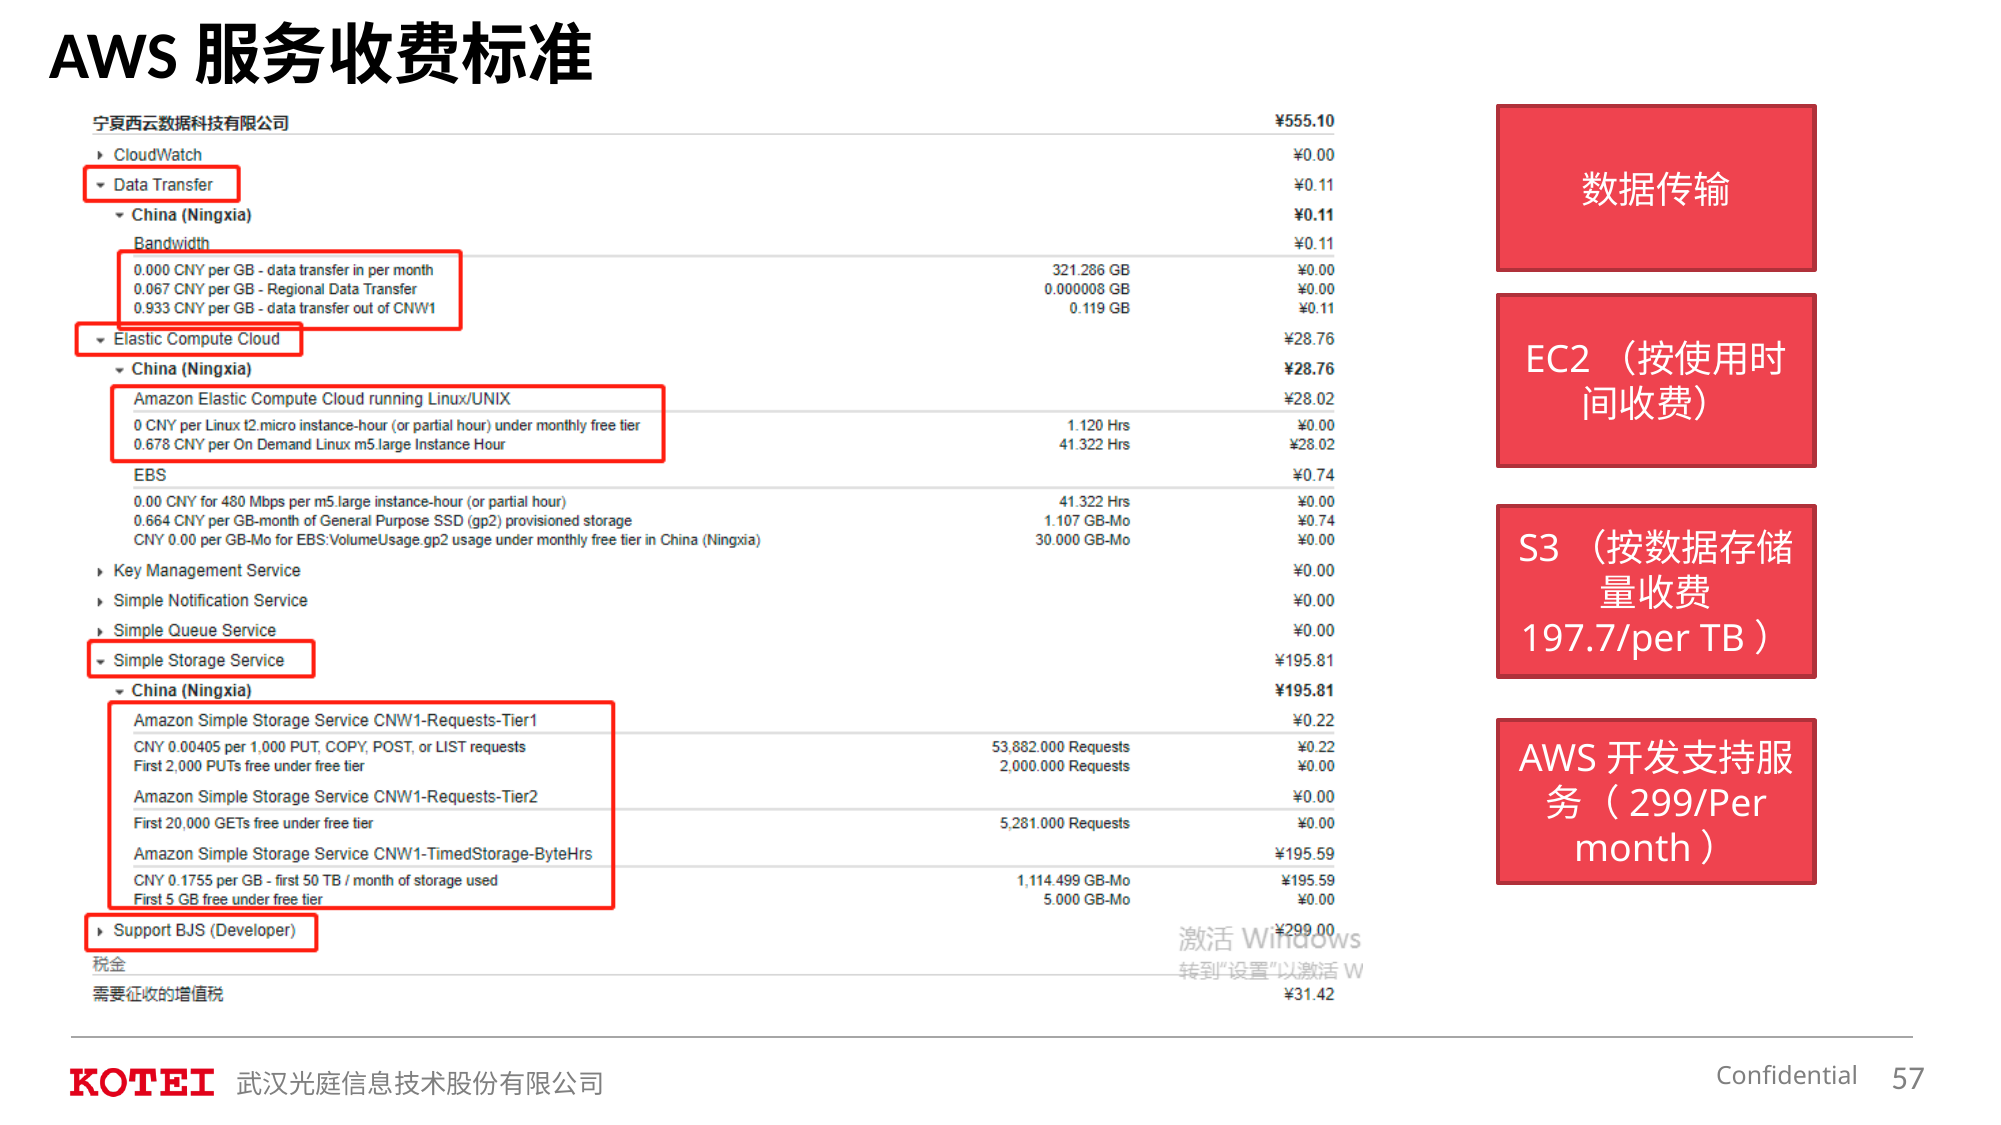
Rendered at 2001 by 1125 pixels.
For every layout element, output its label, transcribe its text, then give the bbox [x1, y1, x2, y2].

text_box AWS开发支持服务（299/Per month） [1496, 718, 1817, 885]
text_box S3（按数据存储量收费 197.7/per TB） [1496, 504, 1817, 679]
text_box EC2（按使用时间收费） [1496, 293, 1817, 468]
picture [68, 105, 1363, 1007]
text_box AWS服务收费标准 [33, 9, 1847, 94]
picture [56, 1059, 228, 1105]
text_box 数据传输 [1496, 104, 1817, 272]
